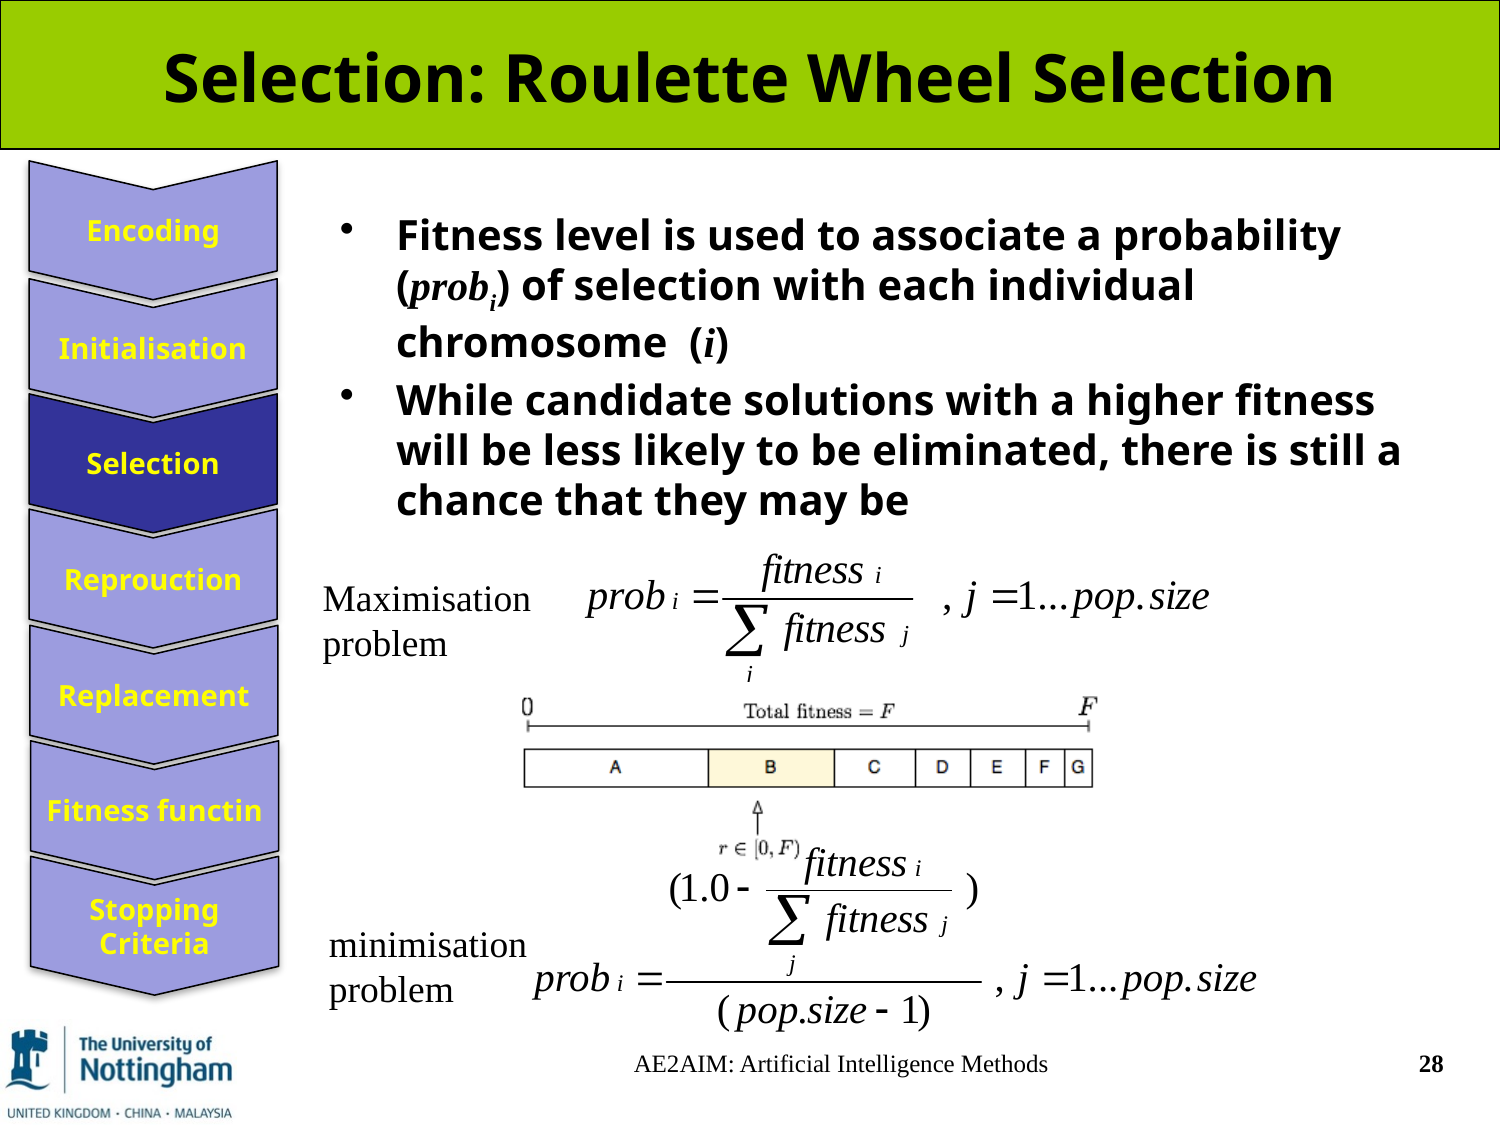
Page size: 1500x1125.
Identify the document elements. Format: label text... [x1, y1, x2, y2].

title Selection: Roulette Wheel Selection [53, 2, 1447, 150]
slide_number 28 [1293, 1039, 1460, 1118]
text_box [522, 835, 1283, 1040]
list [575, 543, 1236, 698]
picture [0, 1019, 237, 1125]
footer AE2AIM: Artificial Intelligence Methods [430, 1039, 1259, 1118]
text_box minimisation problem [314, 912, 517, 1018]
text_box Maximisation problem [307, 566, 570, 672]
list Fitness level is used to associate a probability (probi) of selection with each individual chromosome (i) While candidate solutions with a higher fitness will be less likely to be eliminated, there is still a chance that they may be [324, 201, 1428, 489]
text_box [28, 160, 279, 996]
picture [508, 682, 1112, 875]
